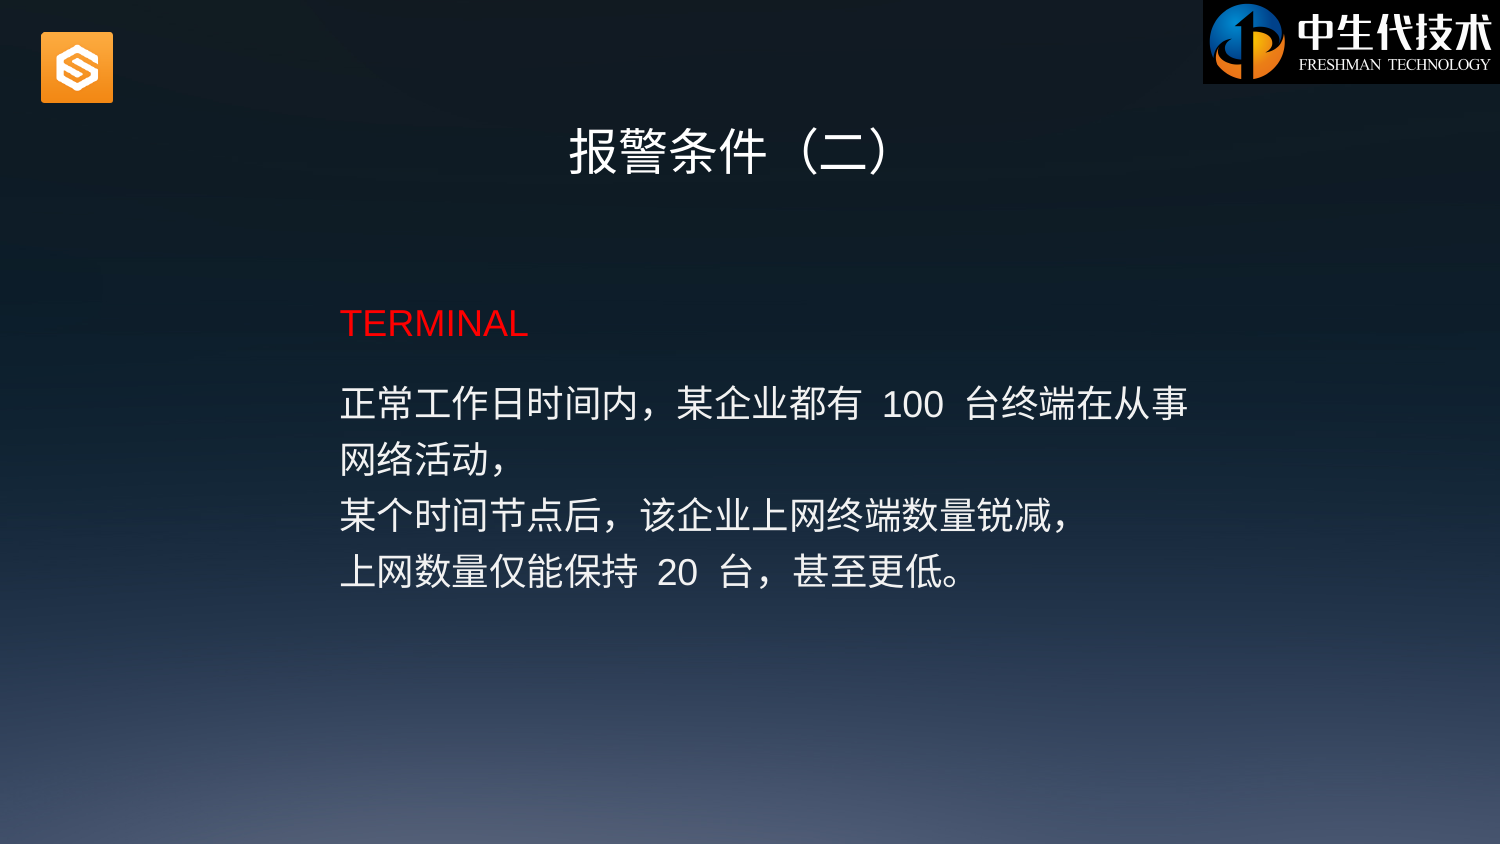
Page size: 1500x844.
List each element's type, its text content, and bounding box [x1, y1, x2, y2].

text_box TERMINAL [324, 291, 809, 352]
text_box 报警条件（二） [419, 113, 1069, 188]
picture [0, 0, 1500, 844]
text_box 正常工作日时间内，某企业都有 100 台终端在从事网络活动， 某个时间节点后，该企业上网终端数量锐减， 上网数量仅能保持 20 台，甚至更低。 [324, 361, 1223, 601]
